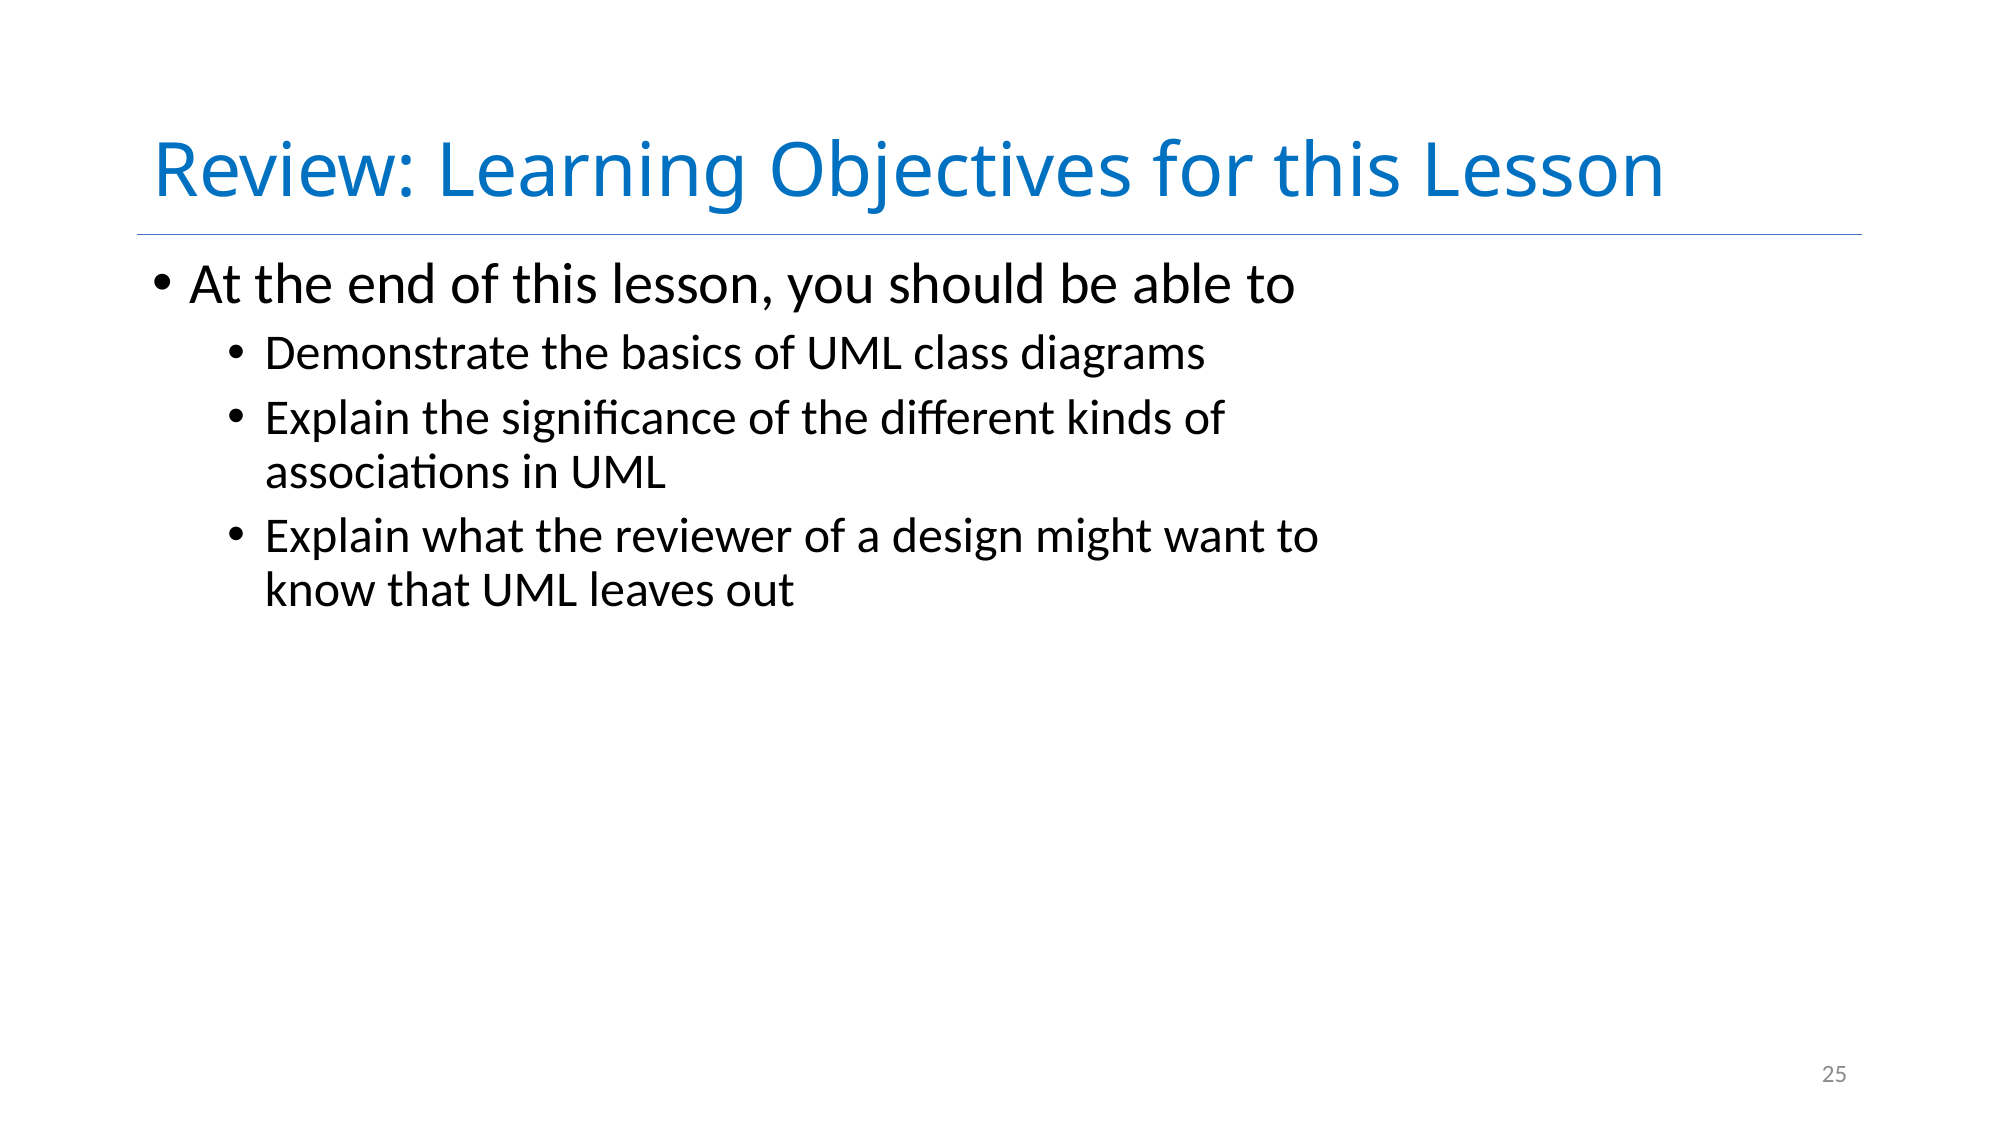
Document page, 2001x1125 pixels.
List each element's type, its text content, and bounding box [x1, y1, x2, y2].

slide_number 25 [1412, 1042, 1863, 1103]
list At the end of this lesson, you should be able to Demonstrate the basics of UML class diagrams Explain the significance of the different kinds of associations in UML Explain what the reviewer of a design might want to know that UML leaves out [137, 246, 1432, 960]
title Review: Learning Objectives for this Lesson [137, 3, 1863, 221]
